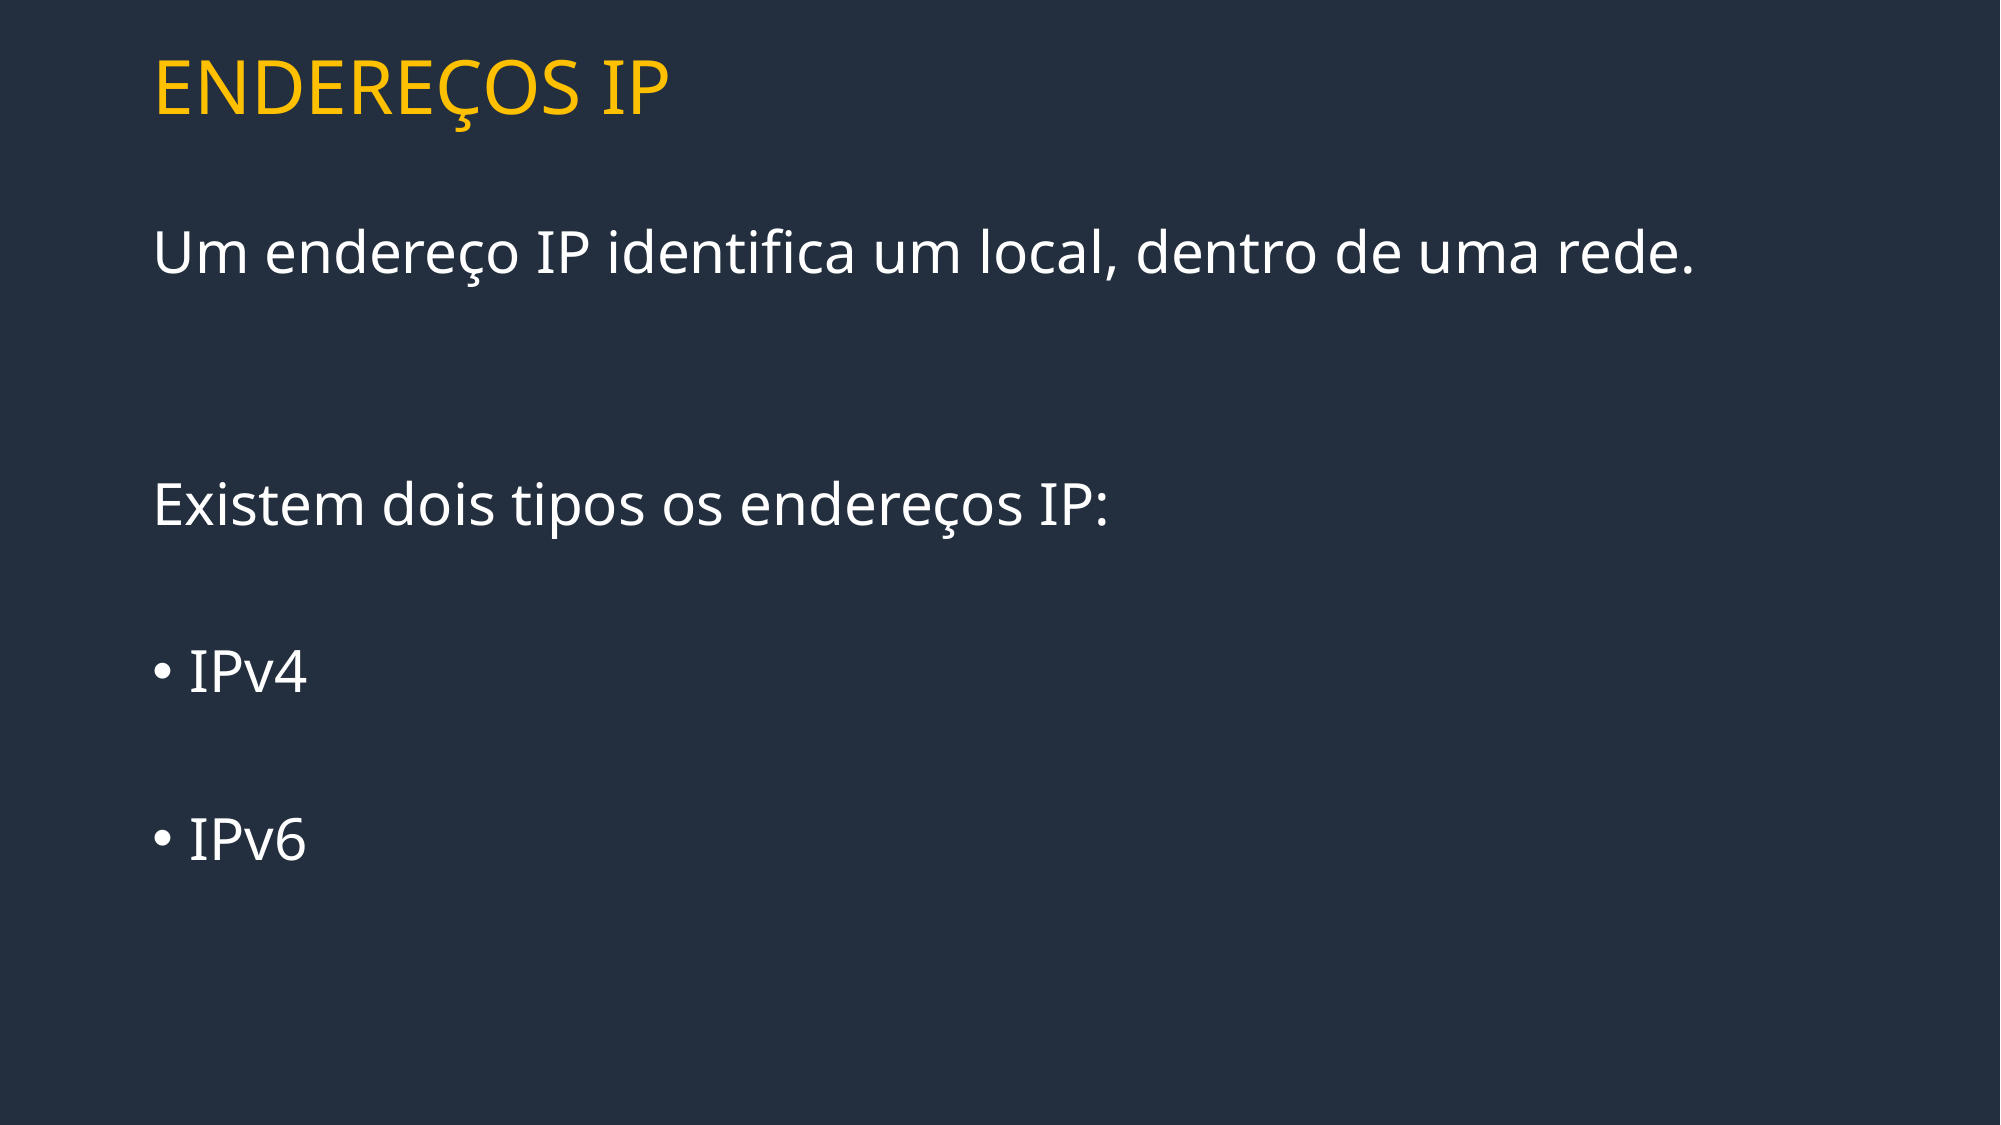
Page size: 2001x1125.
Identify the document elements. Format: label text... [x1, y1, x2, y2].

list Um endereço IP identifica um local, dentro de uma rede. Existem dois tipos os endereços IP: IPv4 IPv6 [137, 215, 1863, 1065]
title ENDEREÇOS IP [137, 36, 1863, 145]
